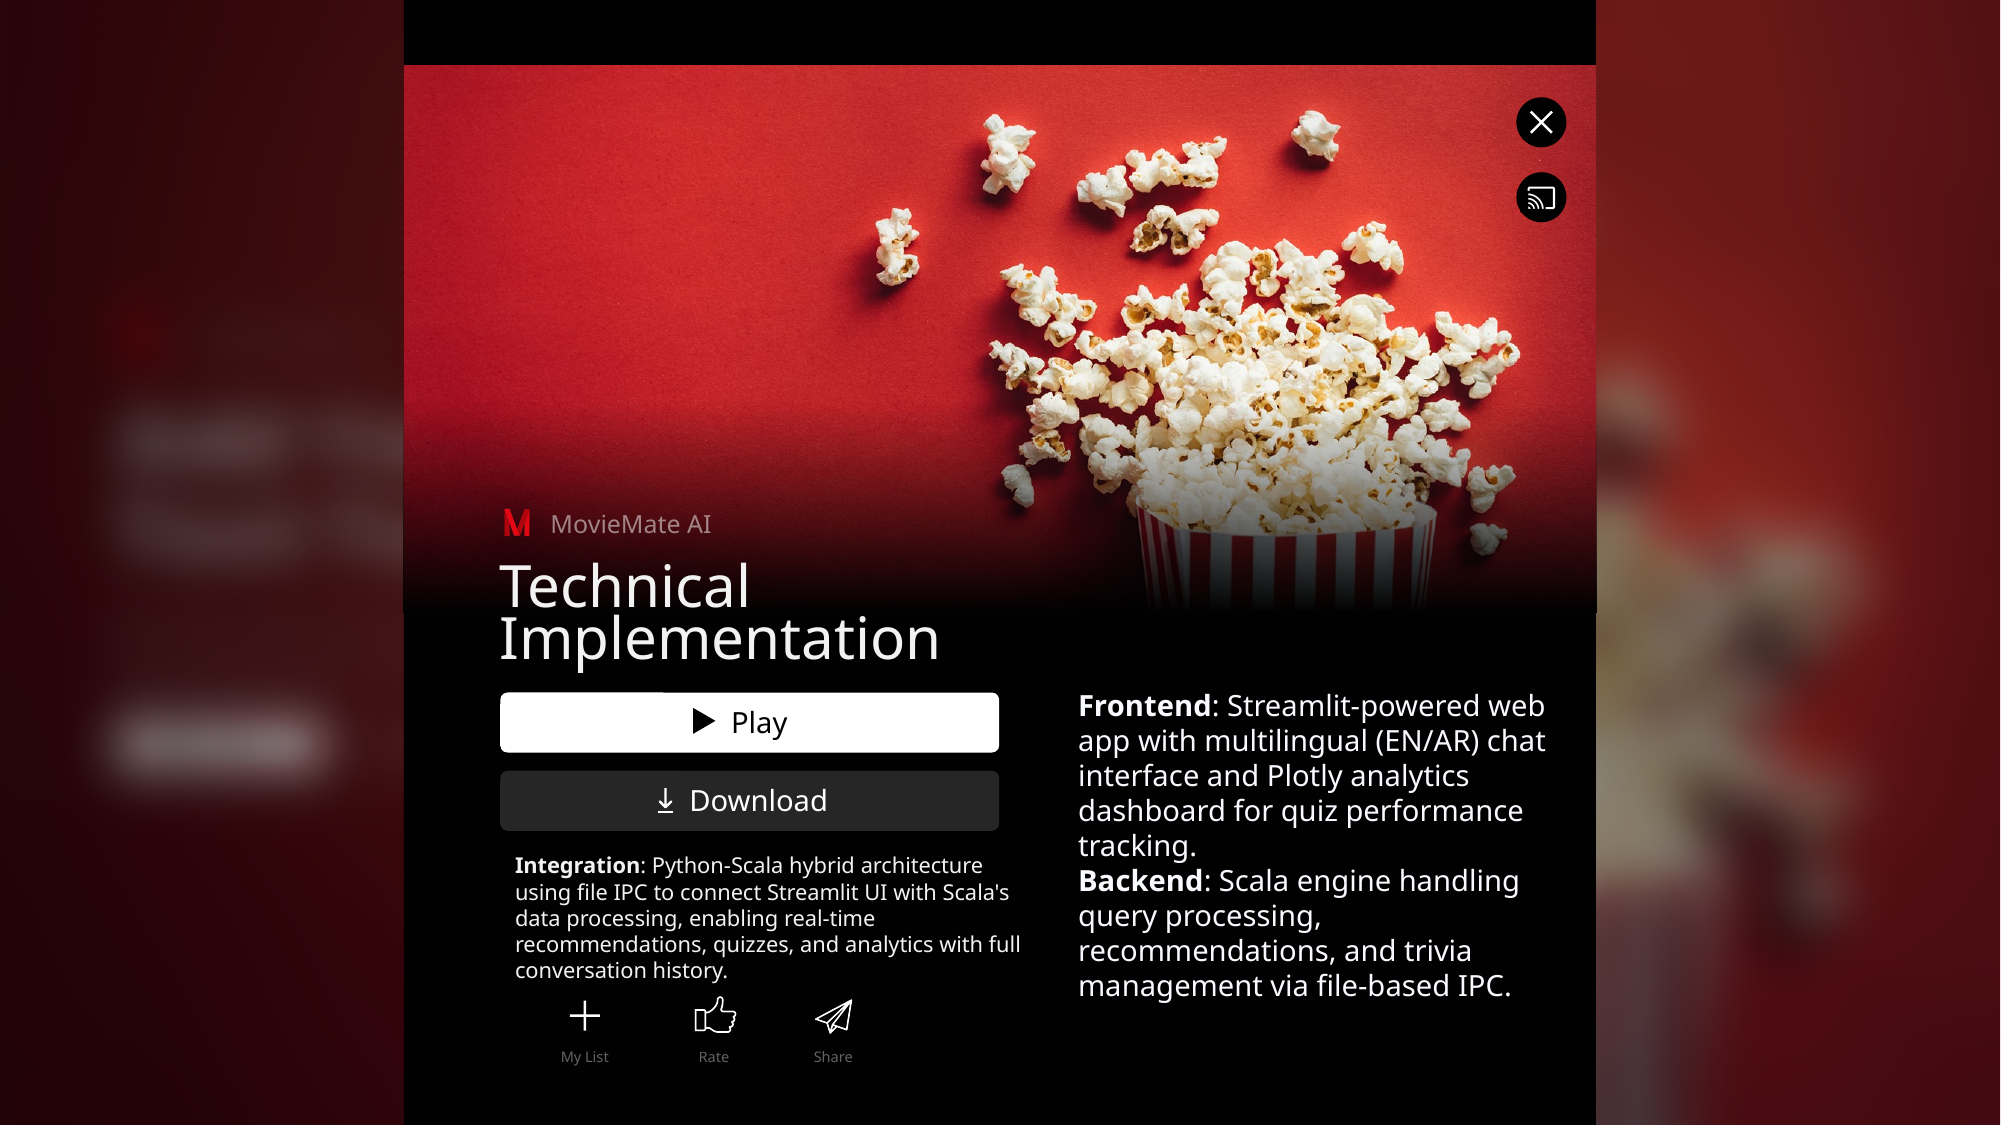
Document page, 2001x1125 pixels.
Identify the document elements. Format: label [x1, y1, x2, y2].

text_box [500, 692, 1000, 753]
text_box [1516, 97, 1567, 148]
picture [0, 0, 2001, 1125]
text_box [500, 770, 1000, 831]
text_box [1516, 172, 1567, 223]
